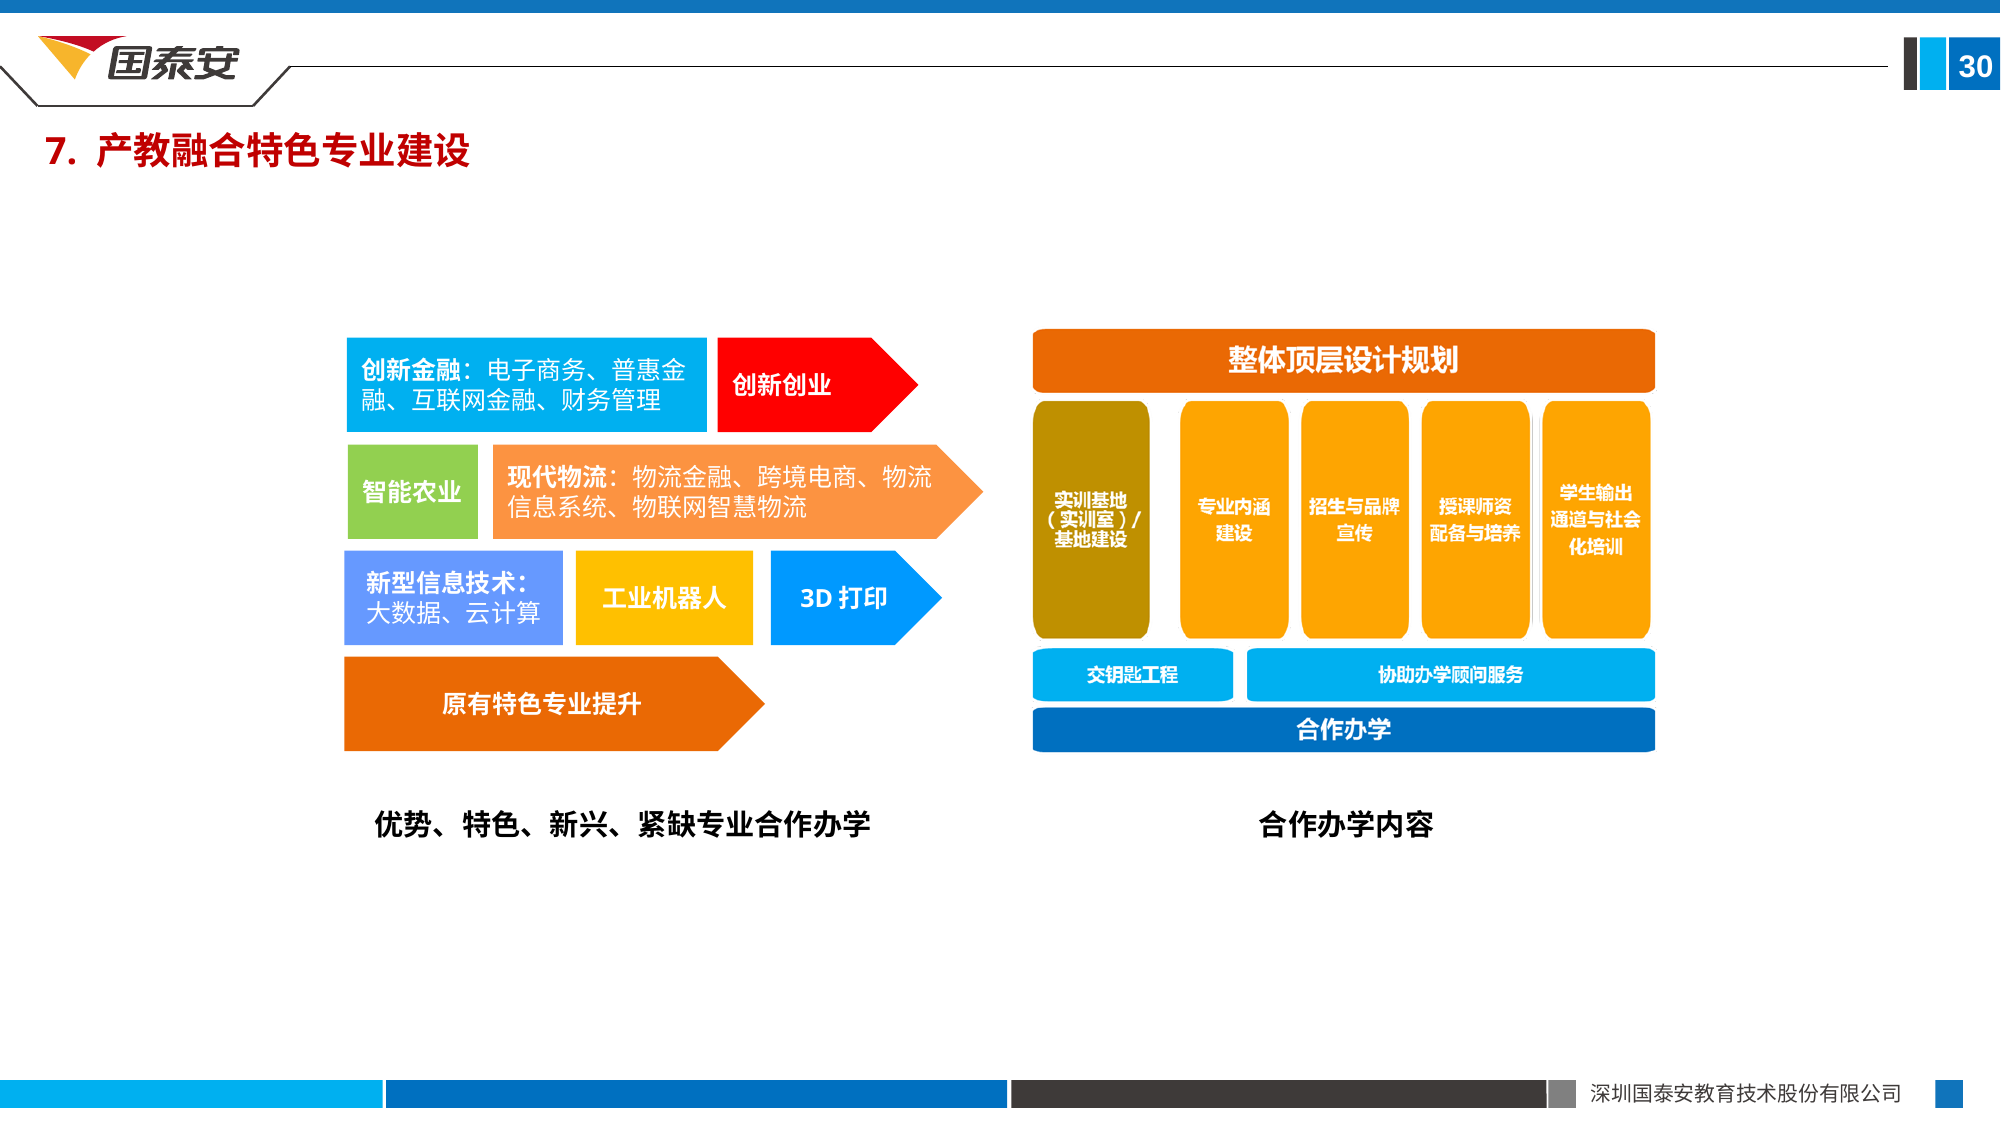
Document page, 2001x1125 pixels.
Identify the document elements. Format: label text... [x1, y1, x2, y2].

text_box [344, 326, 1657, 850]
text_box 30 [1944, 38, 2000, 91]
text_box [0, 66, 290, 106]
text_box 7. 产教融合特色专业建设 [30, 119, 486, 179]
